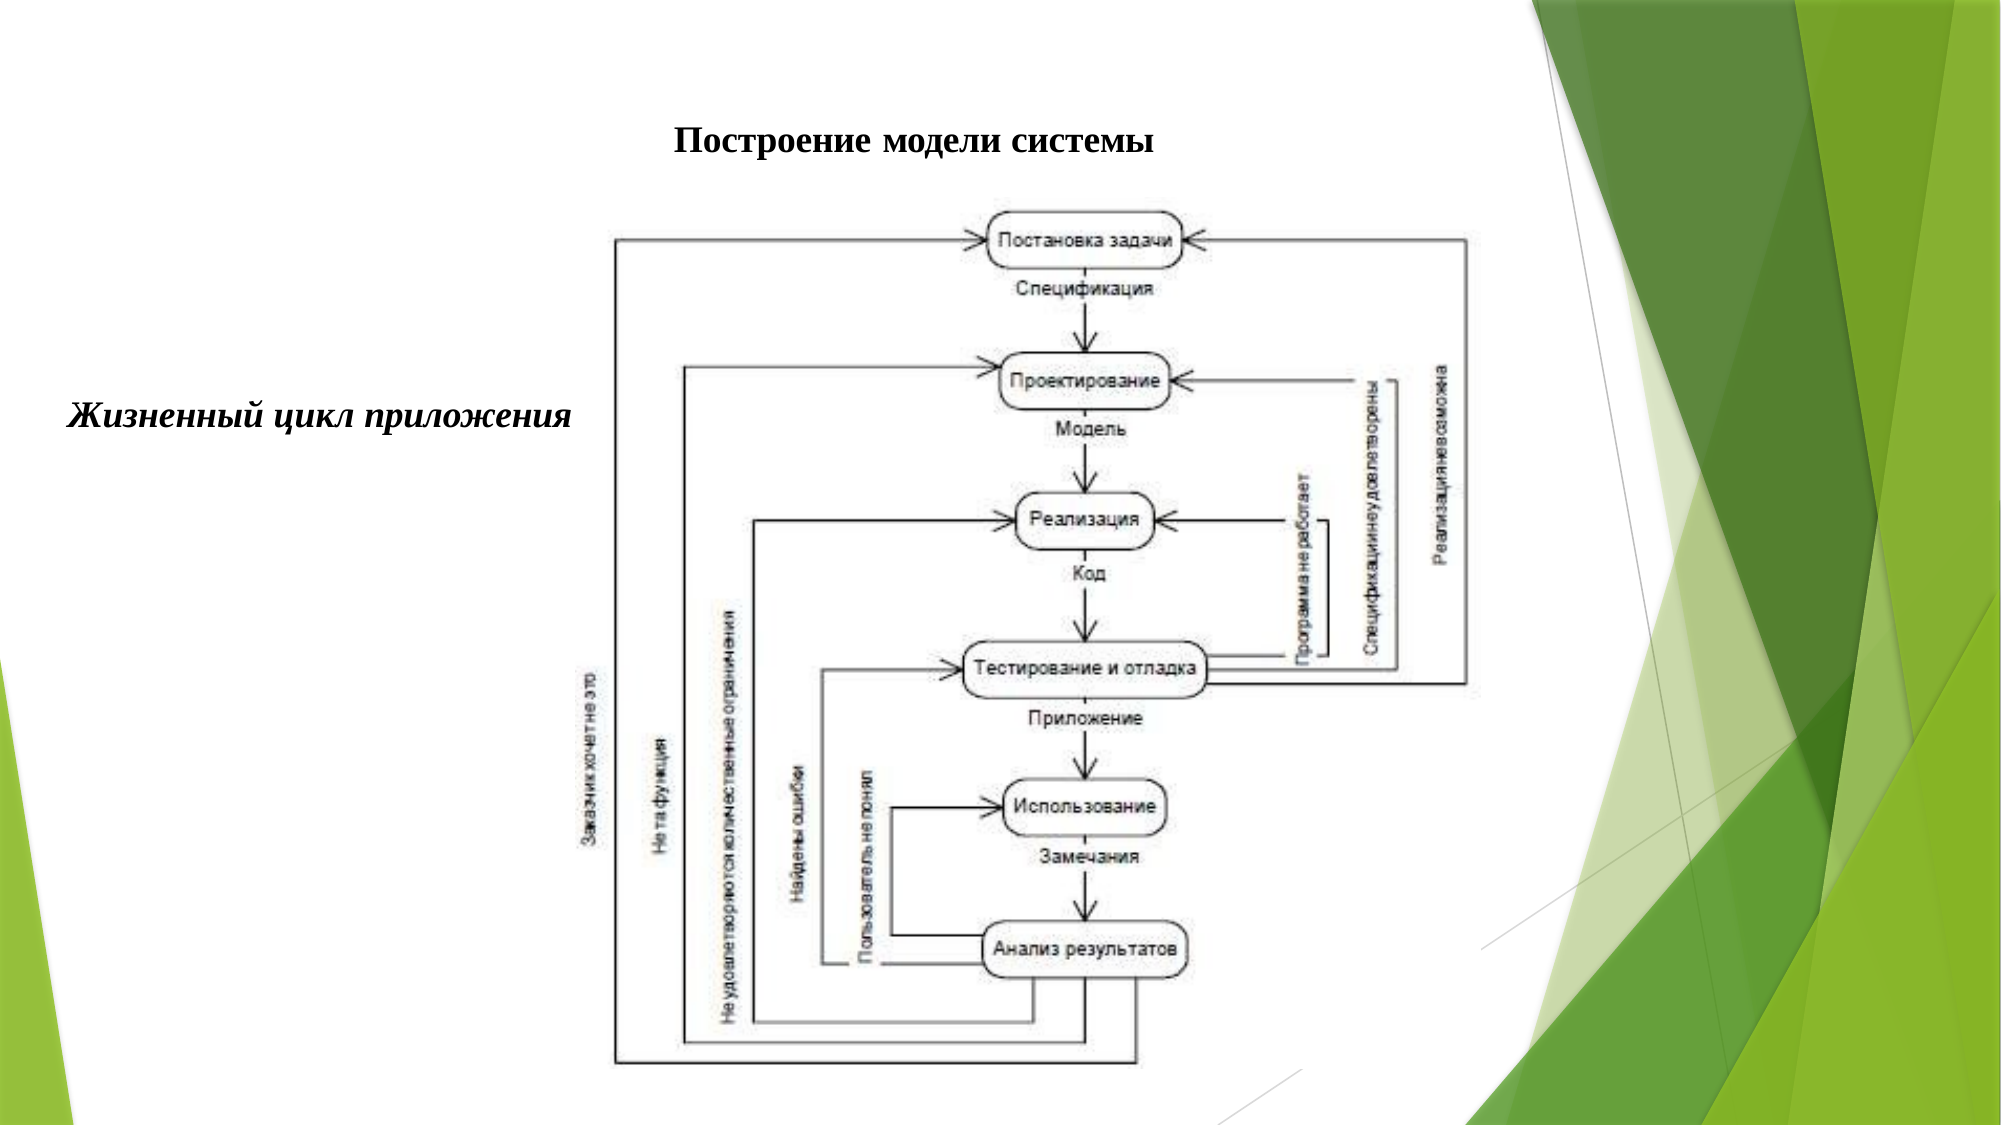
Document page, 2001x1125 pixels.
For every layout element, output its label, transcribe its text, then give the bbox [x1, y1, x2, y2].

text_box Построение модели системы [662, 112, 1188, 160]
text_box Жизненный цикл приложения [66, 387, 569, 435]
picture [574, 197, 1481, 1070]
